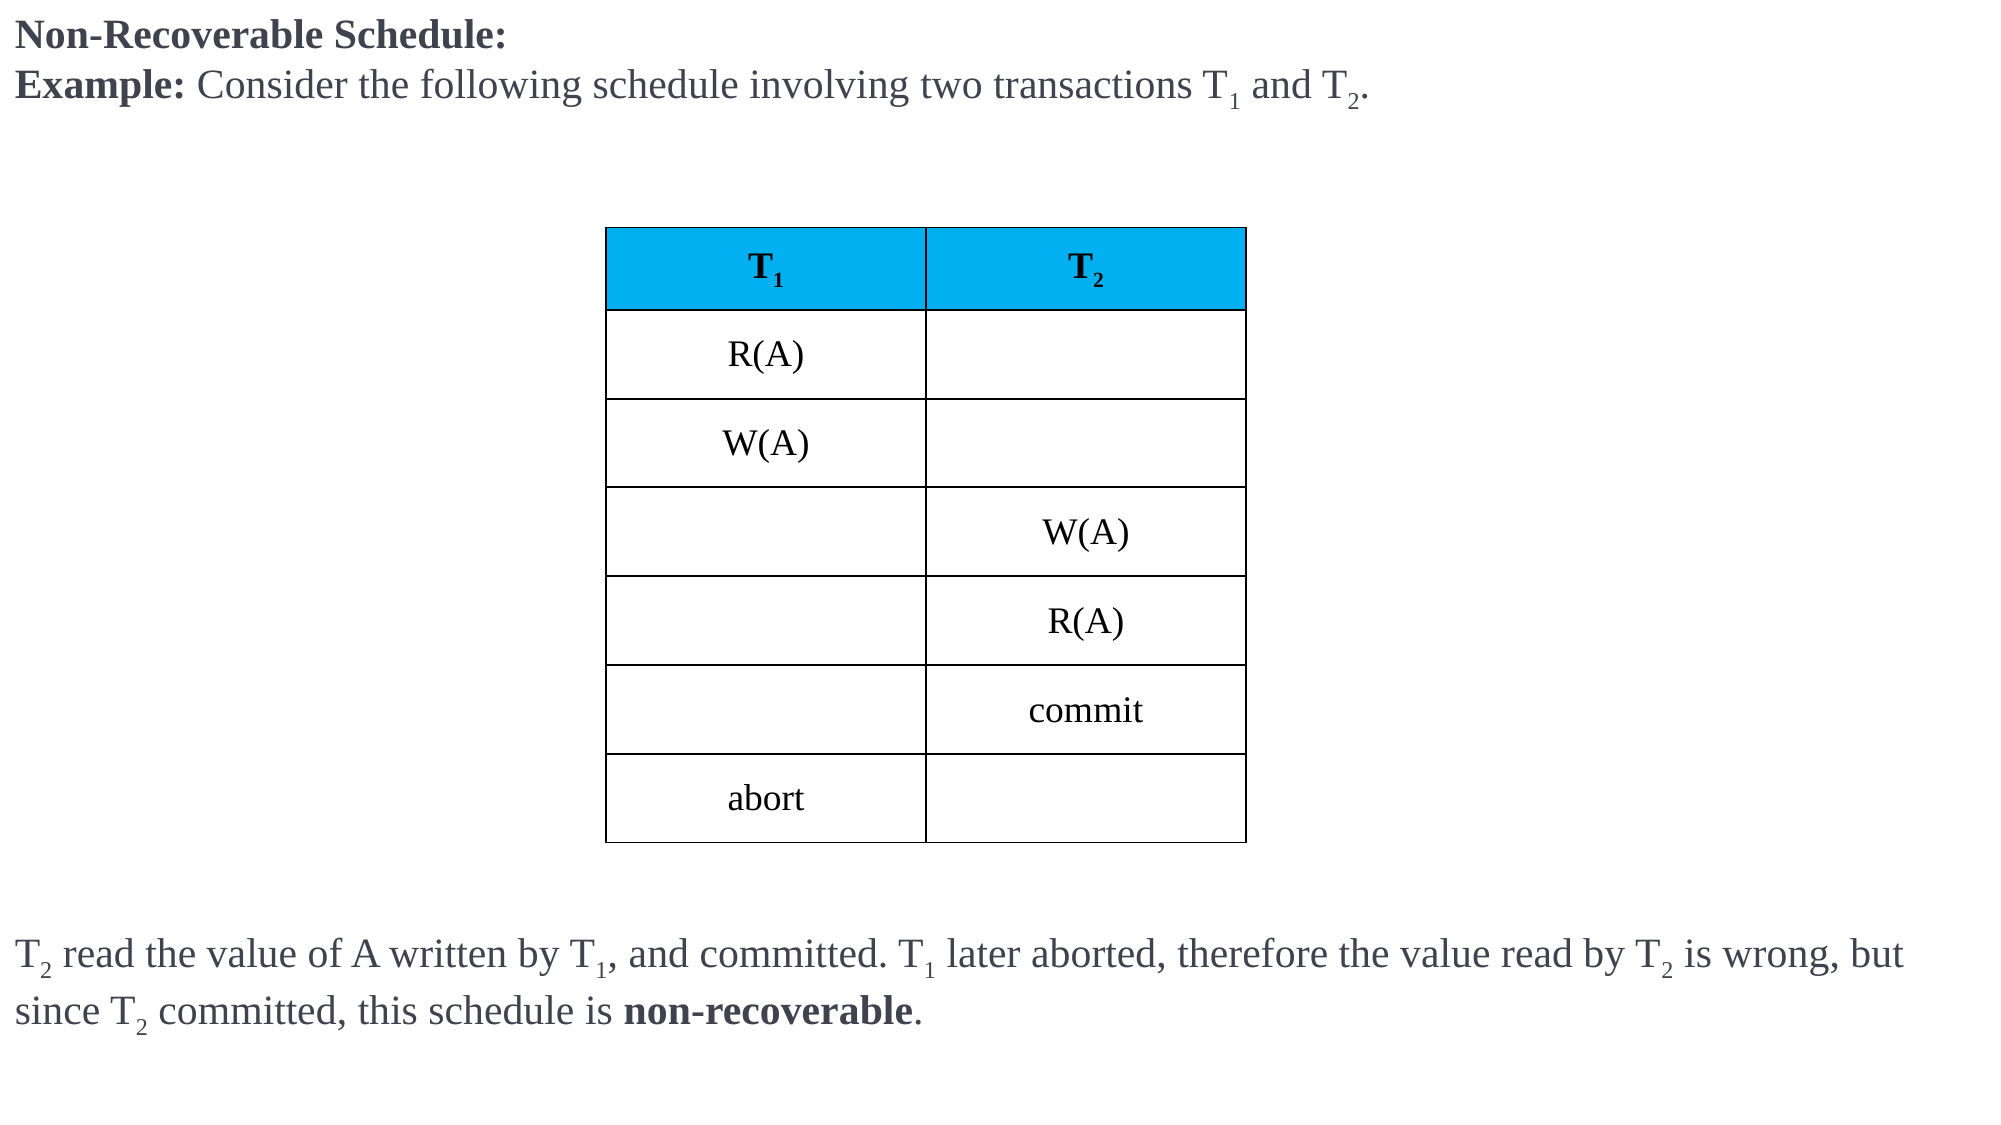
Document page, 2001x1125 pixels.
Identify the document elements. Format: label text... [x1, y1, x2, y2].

table_cell [927, 311, 1245, 398]
table_cell [927, 400, 1245, 486]
text_box T2 read the value of A written by T1, and committed. T1 later aborted, therefore the value read by T2 is wrong, but since T2 committed, this schedule is non-recoverable. [0, 918, 2000, 1048]
table_cell W(A) [927, 488, 1245, 575]
table_cell [607, 666, 925, 753]
table_cell abort [607, 755, 925, 842]
table_header T1 [607, 228, 925, 309]
text_box Non-Recoverable Schedule: Example: Consider the following schedule involving two transactions T1 and T2. [0, 0, 2000, 122]
table_cell [607, 577, 925, 664]
table_cell R(A) [607, 311, 925, 398]
table_cell W(A) [607, 400, 925, 486]
table_header T2 [927, 228, 1245, 309]
table_cell [927, 755, 1245, 842]
table_cell [607, 488, 925, 575]
table_cell commit [927, 666, 1245, 753]
table_cell R(A) [927, 577, 1245, 664]
